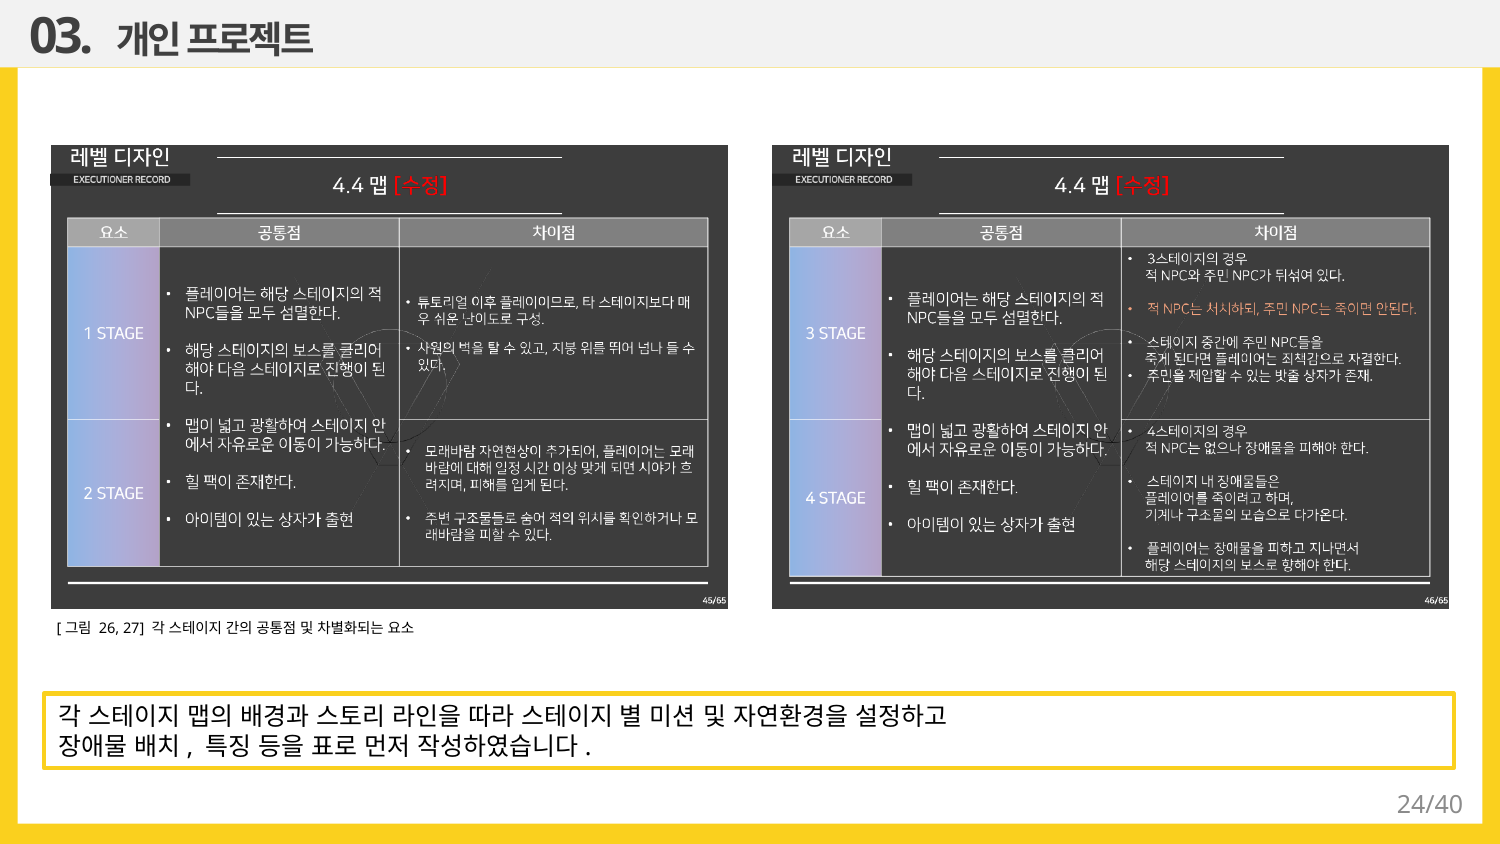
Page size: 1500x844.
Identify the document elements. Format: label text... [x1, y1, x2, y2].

text_box [그림 26, 27] 각 스테이지 간의 공통점 및 차별화되는 요소 [41, 611, 561, 645]
text_box 각 스테이지 맵의 배경과 스토리 라인을 따라 스테이지 별 미션 및 자연환경을 설정하고 장애물 배치, 특징 등을 표로 먼저 작성하였습니다. [42, 691, 1456, 770]
slide_number 24/40 [1368, 786, 1479, 826]
picture [50, 145, 728, 610]
text_box [16, 70, 1484, 826]
picture [772, 145, 1450, 610]
text_box 03. 개인 프로젝트 [0, 0, 1500, 70]
